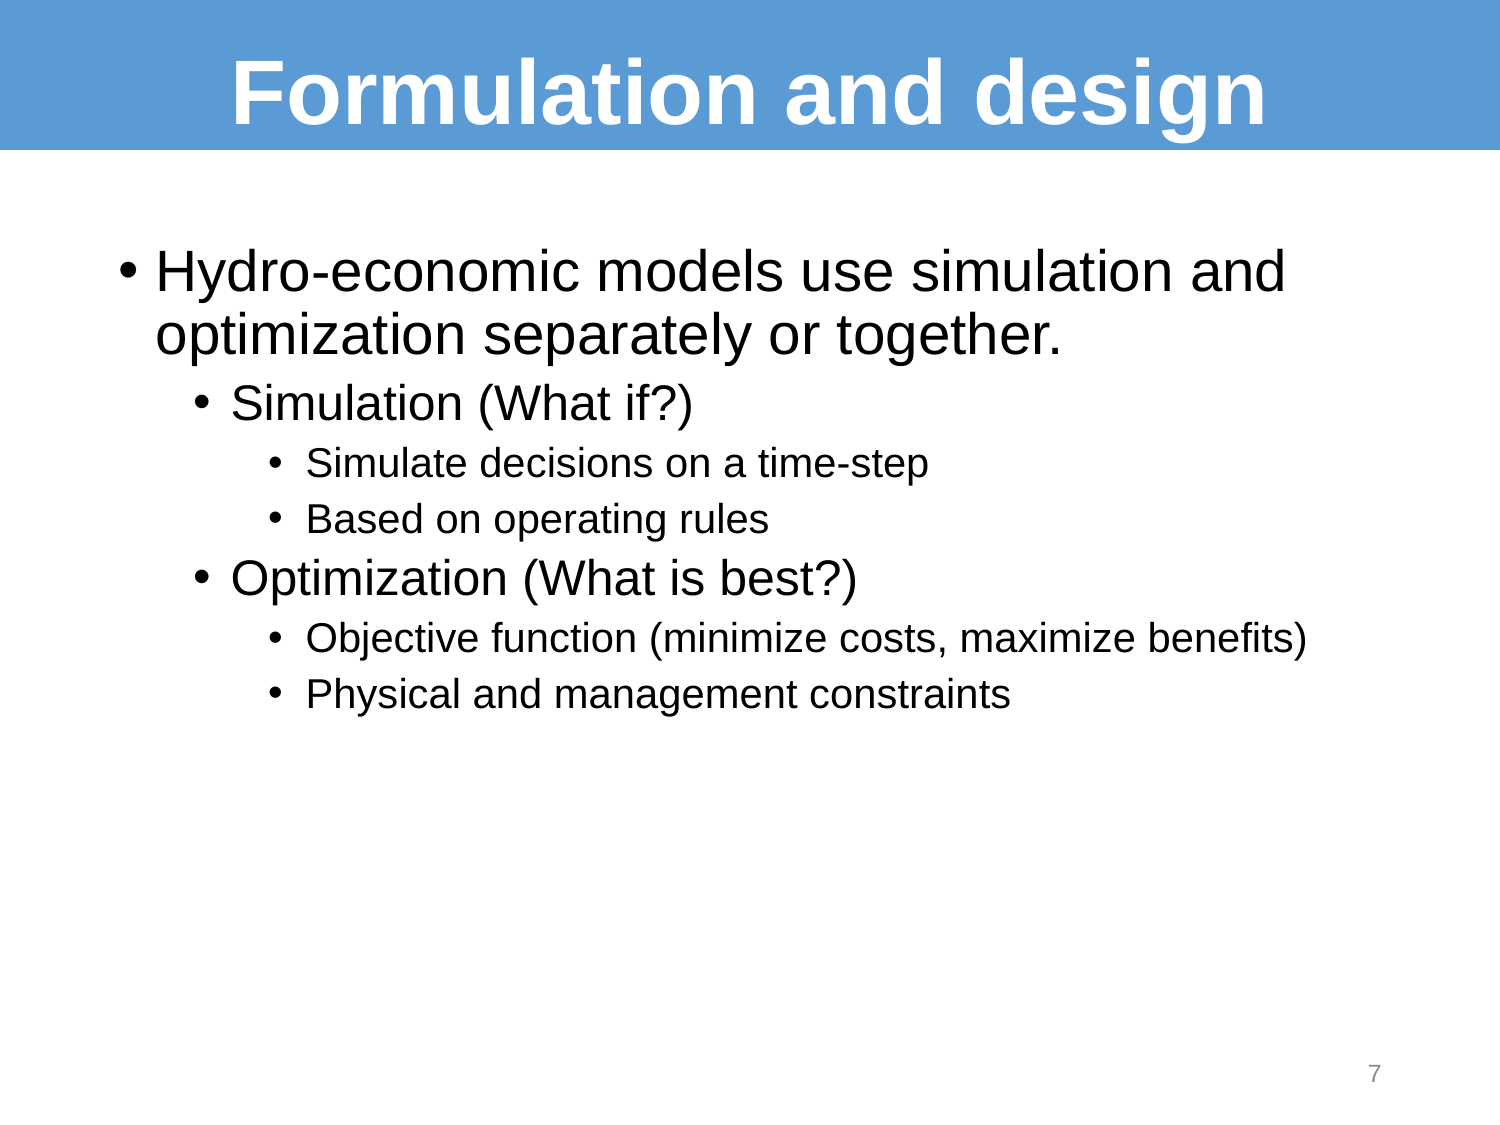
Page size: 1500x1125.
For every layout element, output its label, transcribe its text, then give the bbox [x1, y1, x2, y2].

slide_number 7 [1059, 1042, 1397, 1103]
list Hydro-economic models use simulation and optimization separately or together. Simulation (What if?) Simulate decisions on a time-step Based on operating rules Optimization (What is best?) Objective function (minimize costs, maximize benefits) Physical and management constraints [103, 233, 1467, 1014]
title Formulation and design [0, 0, 1500, 150]
